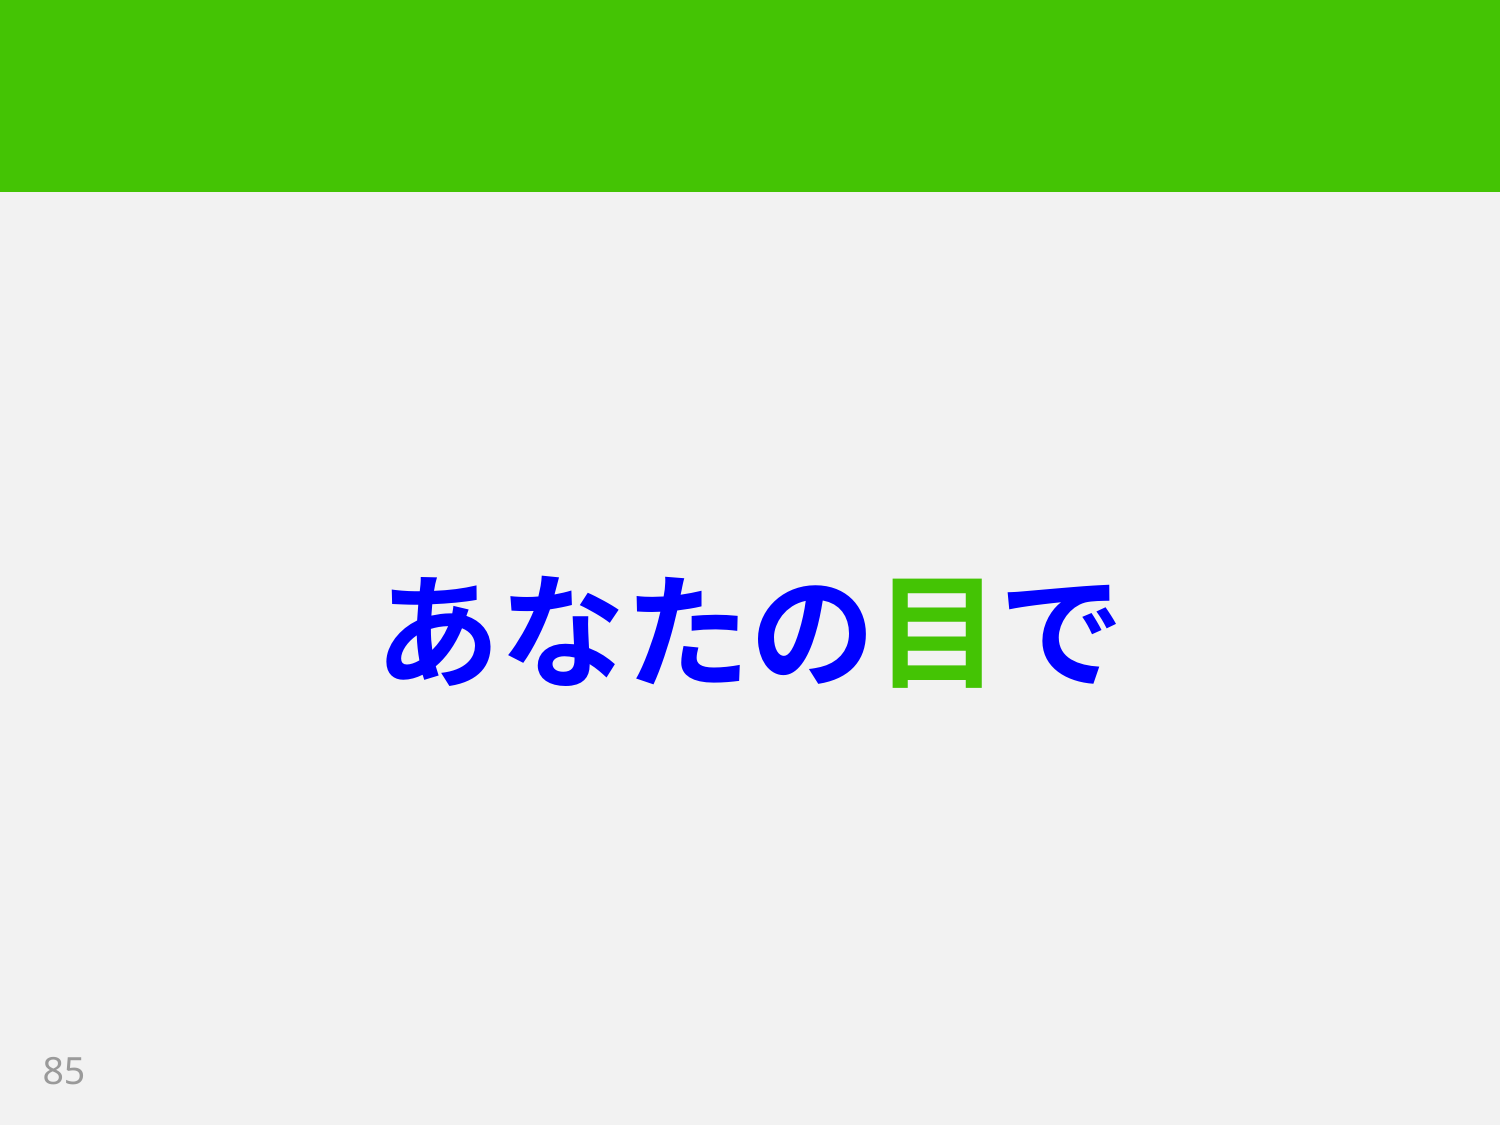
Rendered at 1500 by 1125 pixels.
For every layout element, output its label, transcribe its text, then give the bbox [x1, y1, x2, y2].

list あなたの目で [103, 277, 1397, 1000]
slide_number 85 [27, 1042, 146, 1102]
